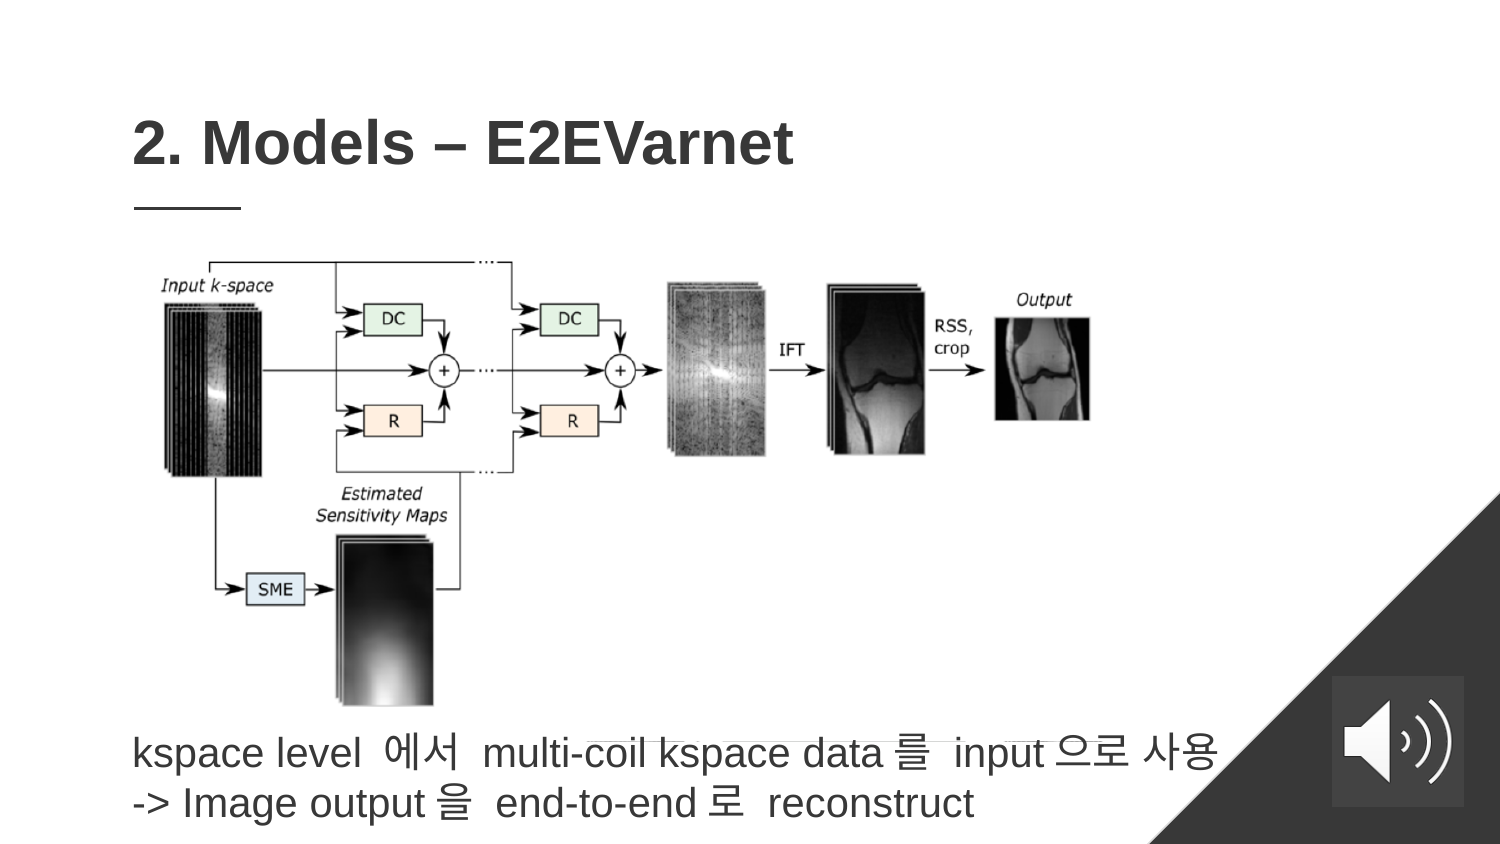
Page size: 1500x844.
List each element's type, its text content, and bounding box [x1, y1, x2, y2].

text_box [134, 210, 1133, 742]
list kspace level 에서 multi-coil kspace data를 input으로 사용 -> Image output을 end-to-end로 reconstruct [116, 711, 1439, 833]
picture [1330, 674, 1465, 809]
title 2. Models – E2EVarnet [116, 87, 1064, 174]
